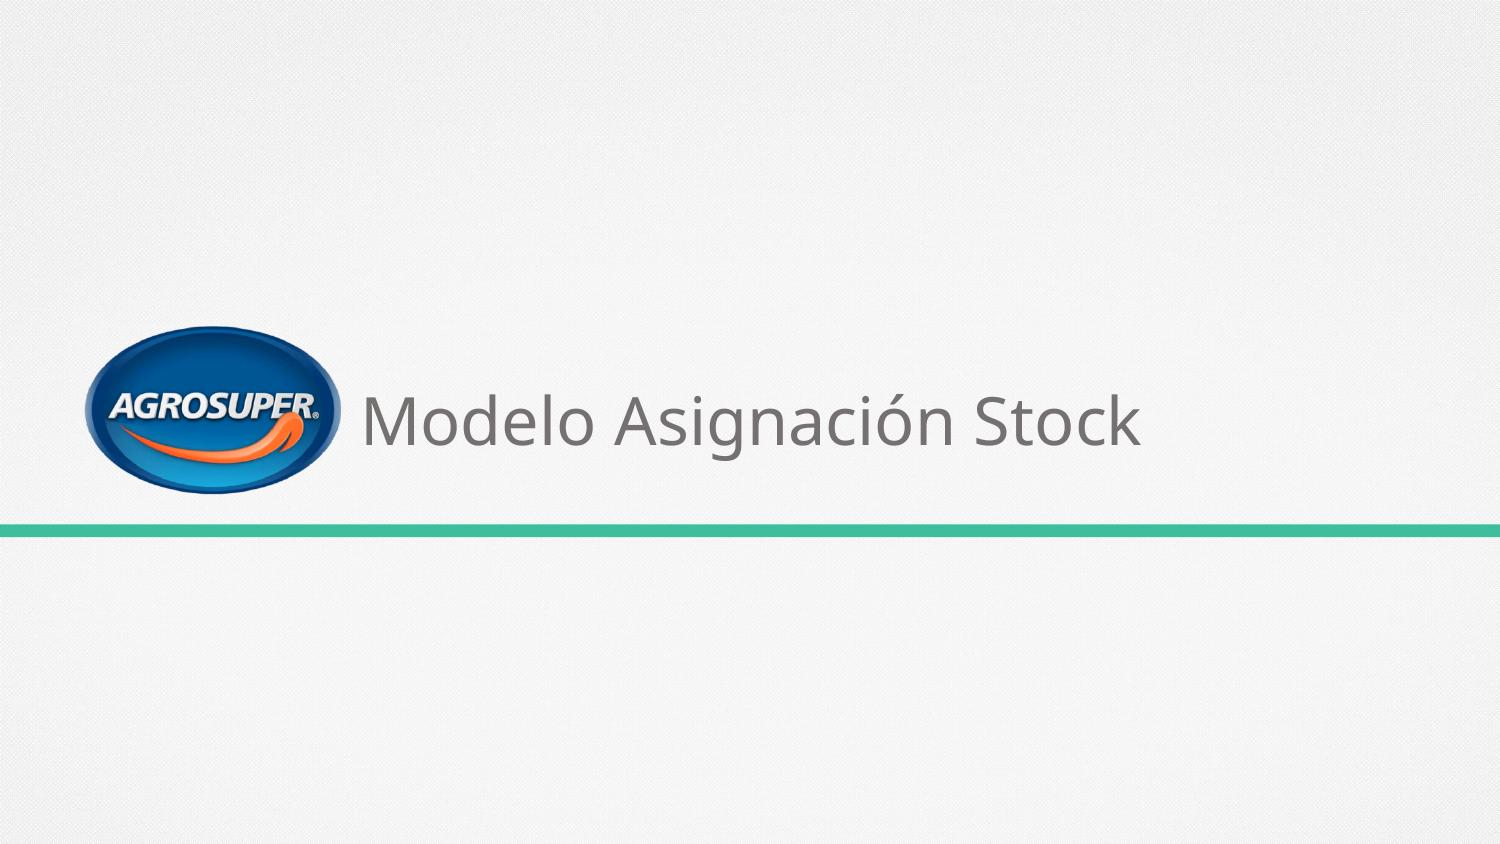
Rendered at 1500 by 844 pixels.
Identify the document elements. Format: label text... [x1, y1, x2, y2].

text_box Modelo Asignación Stock [351, 373, 1388, 465]
picture [0, 538, 1500, 844]
picture [0, 0, 1500, 523]
text_box [0, 523, 1500, 538]
